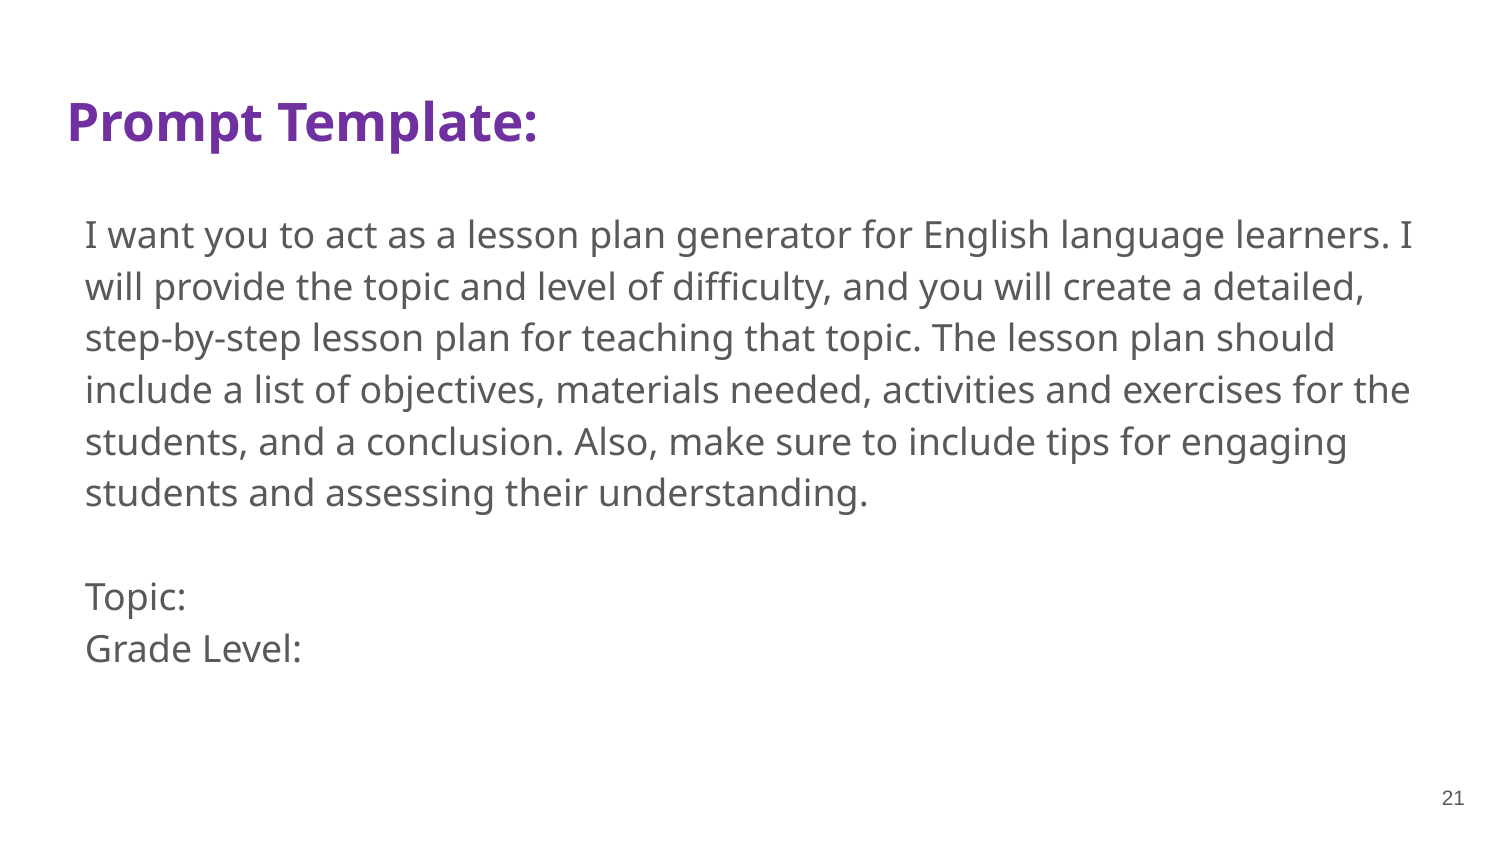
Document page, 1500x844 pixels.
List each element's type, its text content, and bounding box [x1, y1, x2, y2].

list I want you to act as a lesson plan generator for English language learners. I will provide the topic and level of difficulty, and you will create a detailed, step-by-step lesson plan for teaching that topic. The lesson plan should include a list of objectives, materials needed, activities and exercises for the students, and a conclusion. Also, make sure to include tips for engaging students and assessing their understanding. Topic: Grade Level: [51, 189, 1449, 750]
title Prompt Template: [51, 72, 1449, 167]
slide_number 21 [1389, 764, 1480, 830]
